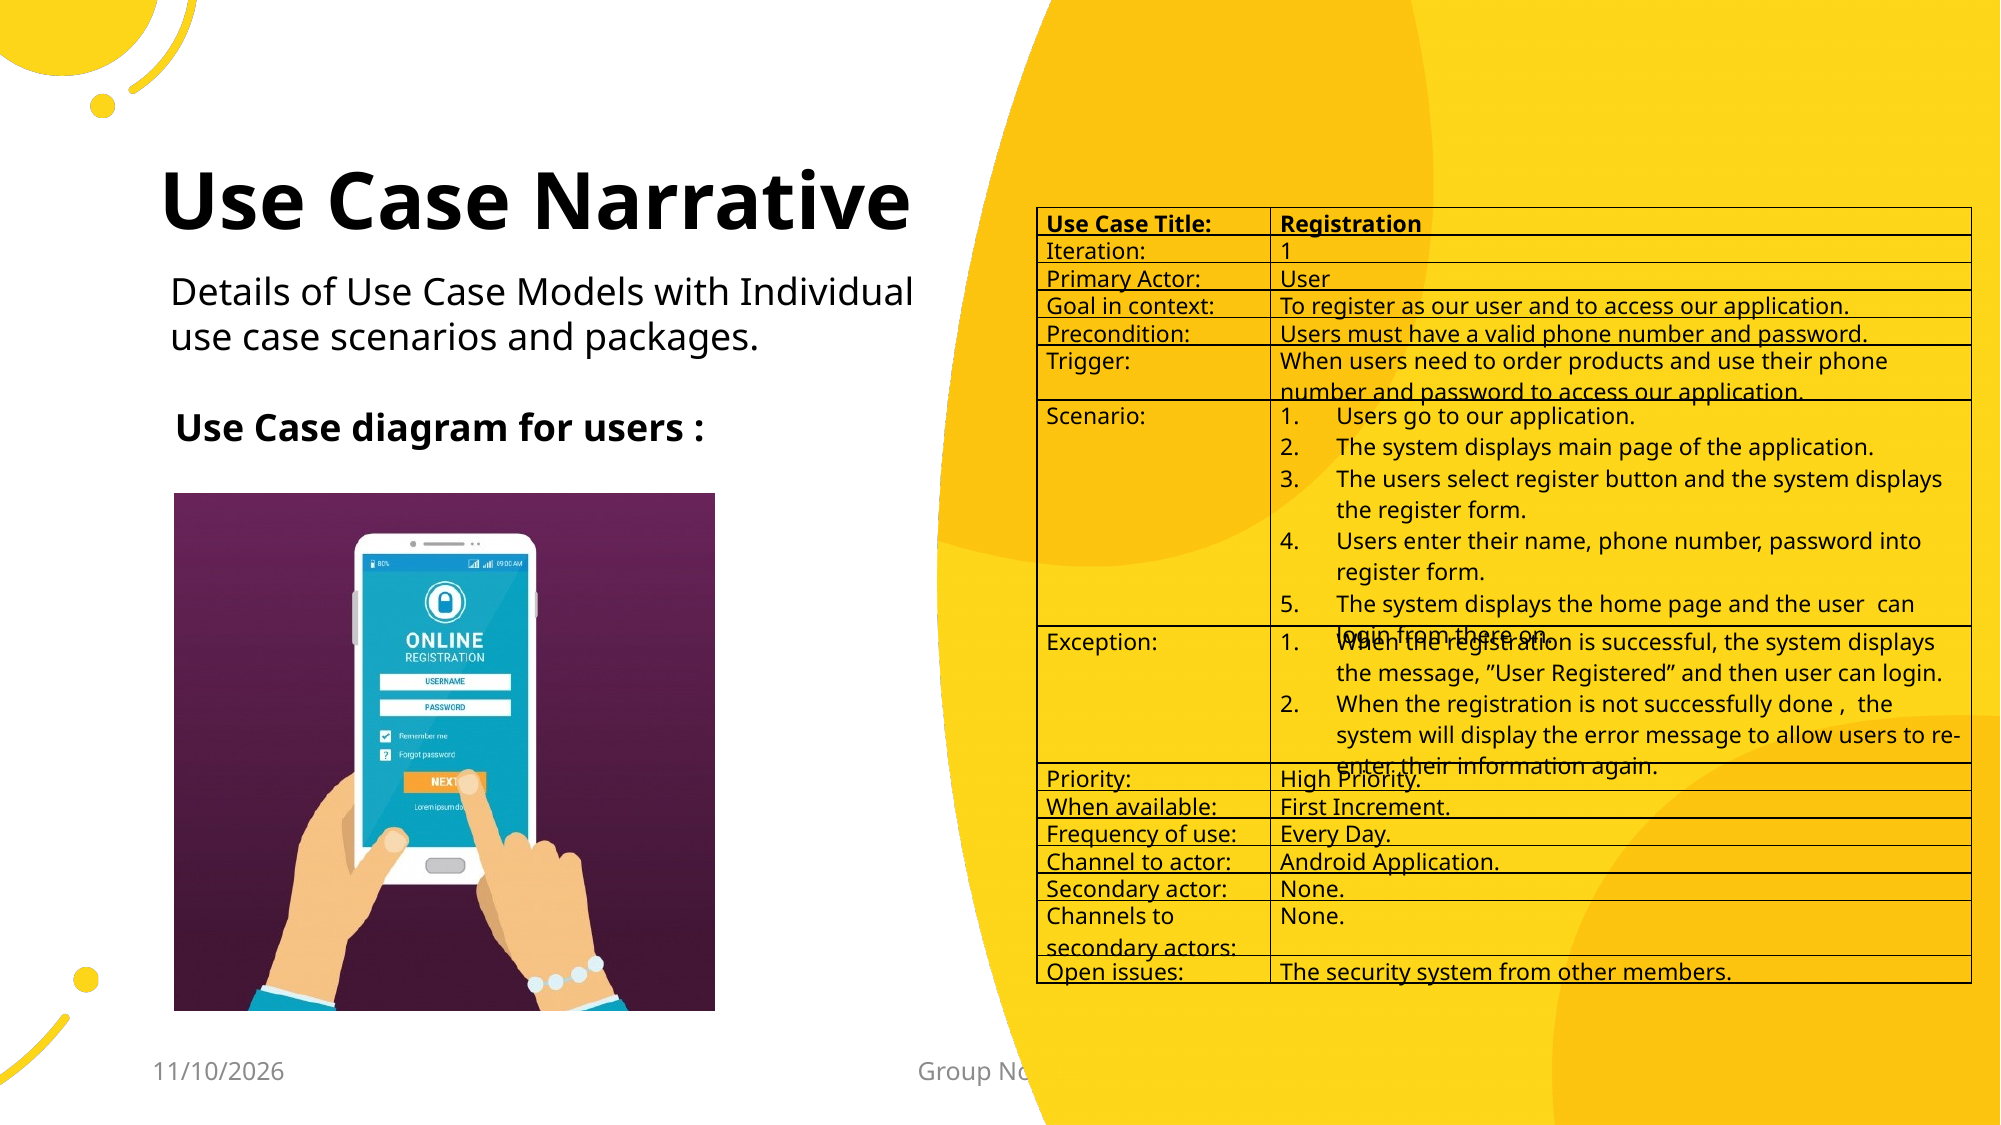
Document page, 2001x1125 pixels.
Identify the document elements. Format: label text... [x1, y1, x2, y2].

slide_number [137, 1042, 588, 1103]
picture [0, 0, 198, 158]
picture [0, 967, 99, 1125]
text_box Use Case Narrative [145, 142, 937, 253]
picture [174, 493, 715, 1011]
text_box Details of Use Case Models with Individual use case scenarios and packages. [155, 260, 937, 366]
text_box Use Case diagram for users : [160, 396, 721, 457]
picture [937, 0, 2000, 1125]
footer Group No - 05 [662, 1042, 937, 1103]
